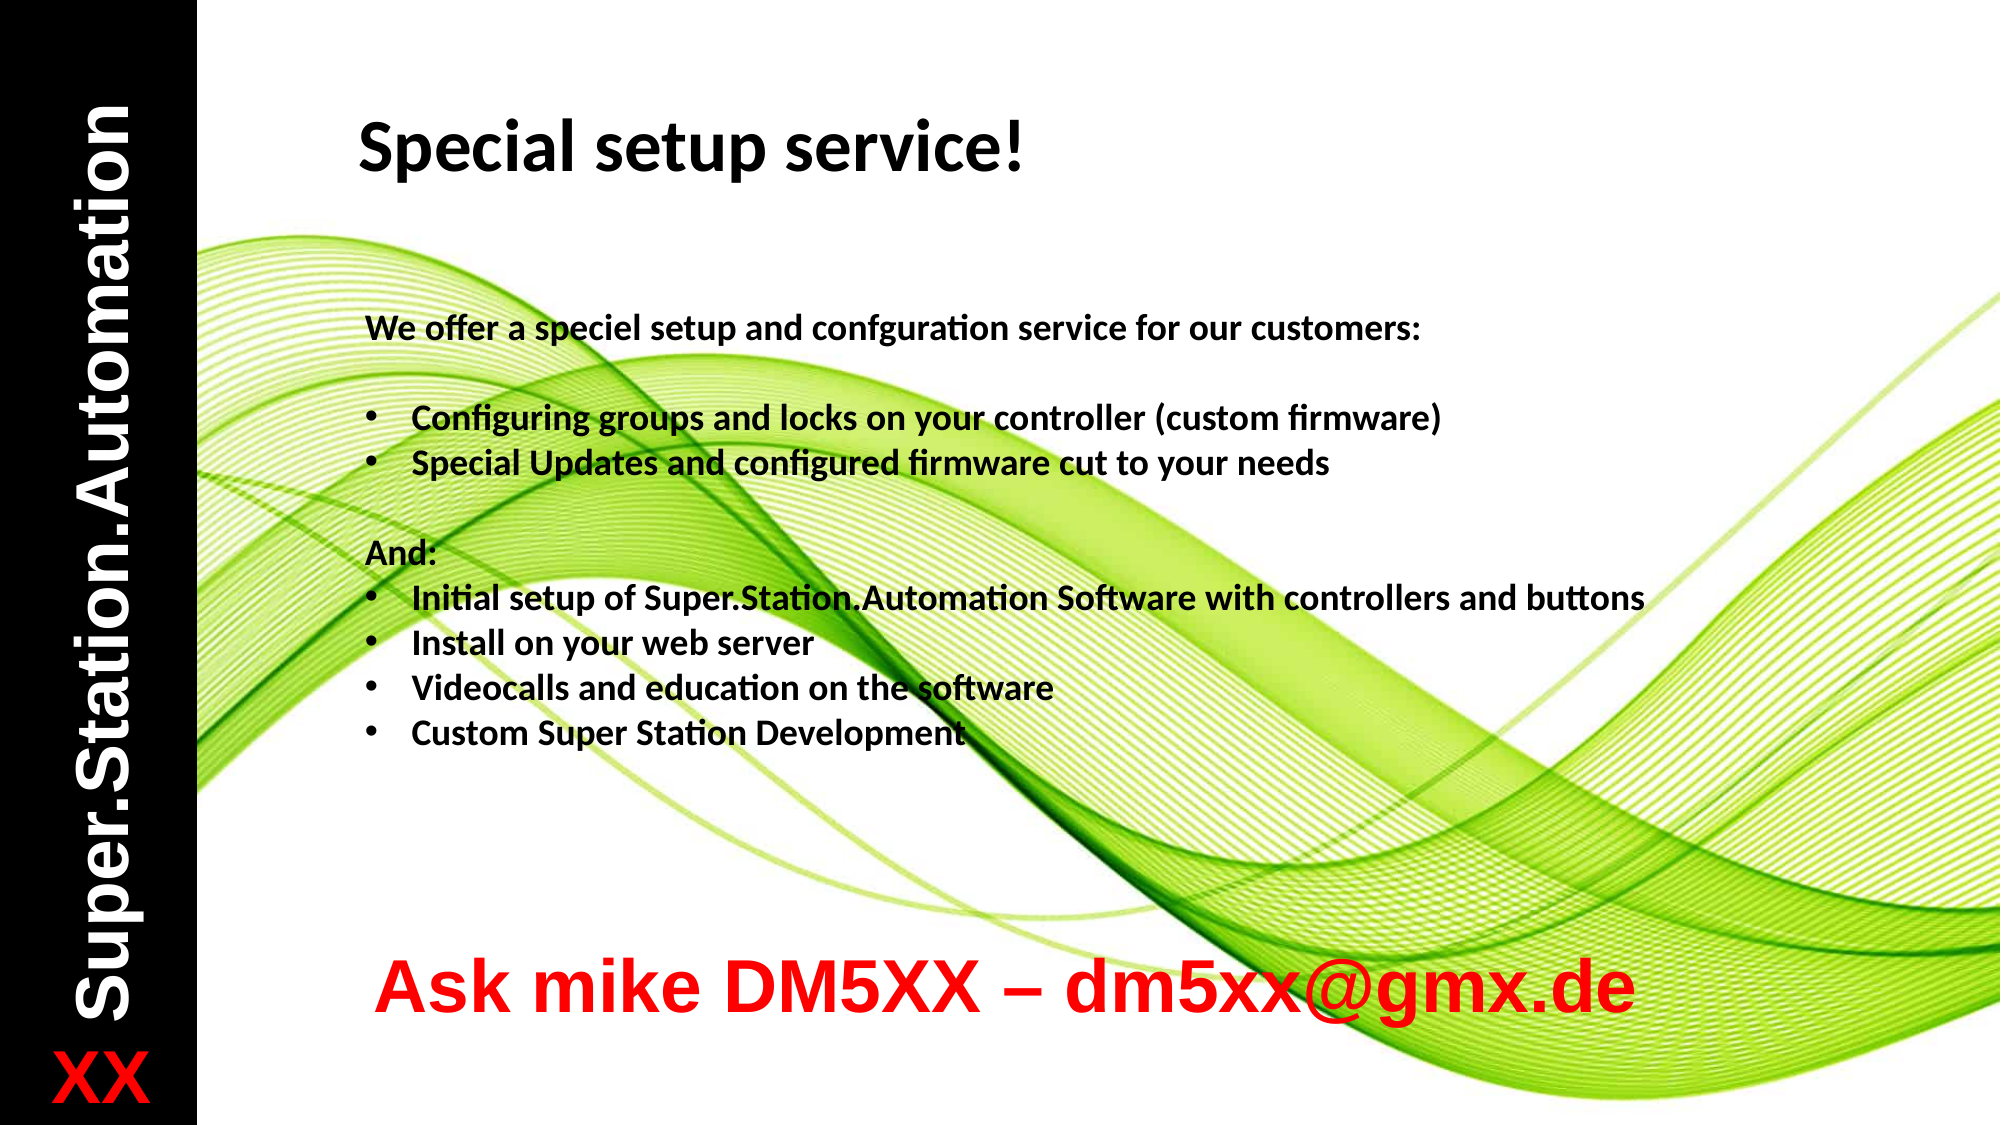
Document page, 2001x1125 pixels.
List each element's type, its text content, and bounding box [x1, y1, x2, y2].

text_box Super.Station.Automation [0, 0, 197, 208]
text_box Special setup service! [343, 88, 1820, 194]
picture [0, 208, 2000, 1125]
